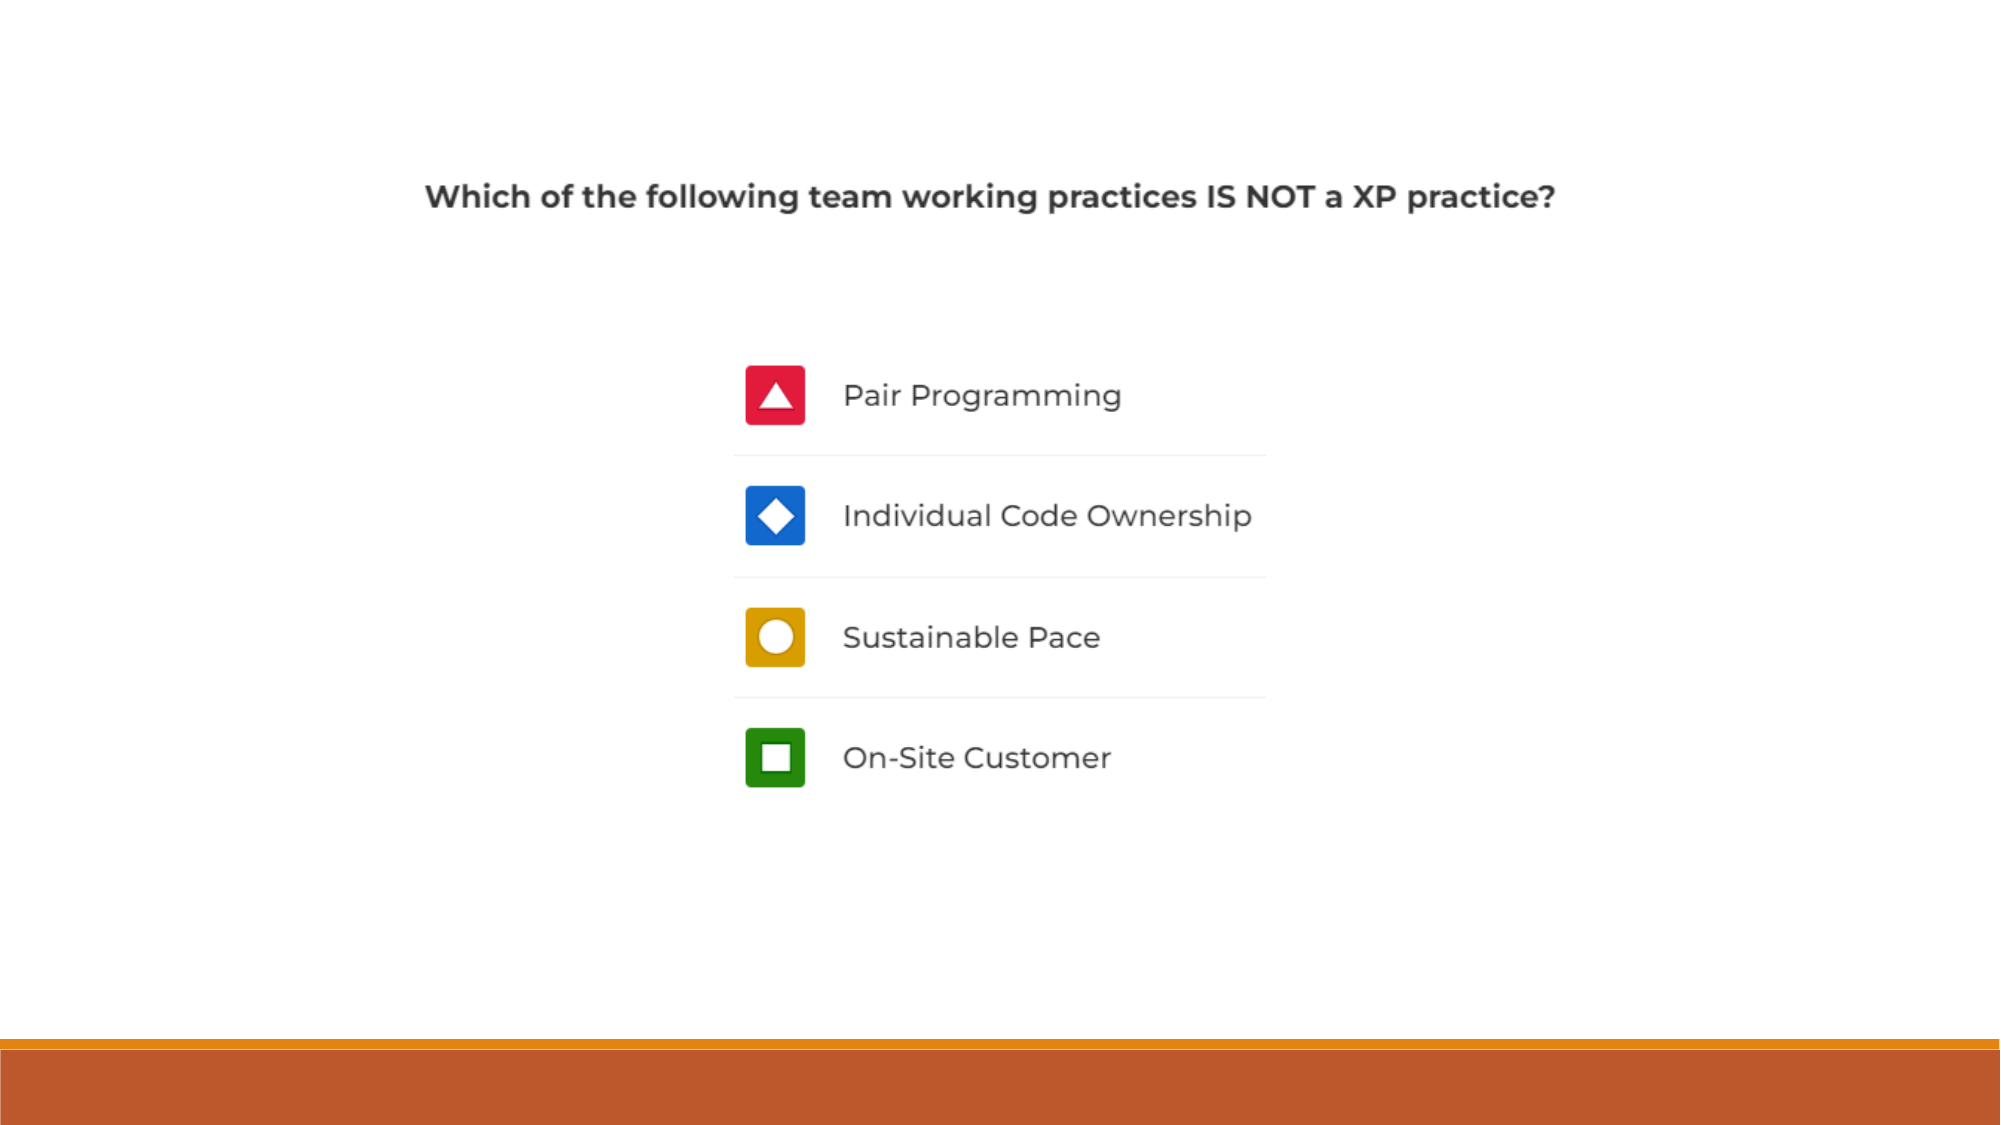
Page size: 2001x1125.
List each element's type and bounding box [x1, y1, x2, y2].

picture [733, 350, 1266, 799]
picture [424, 169, 1576, 231]
